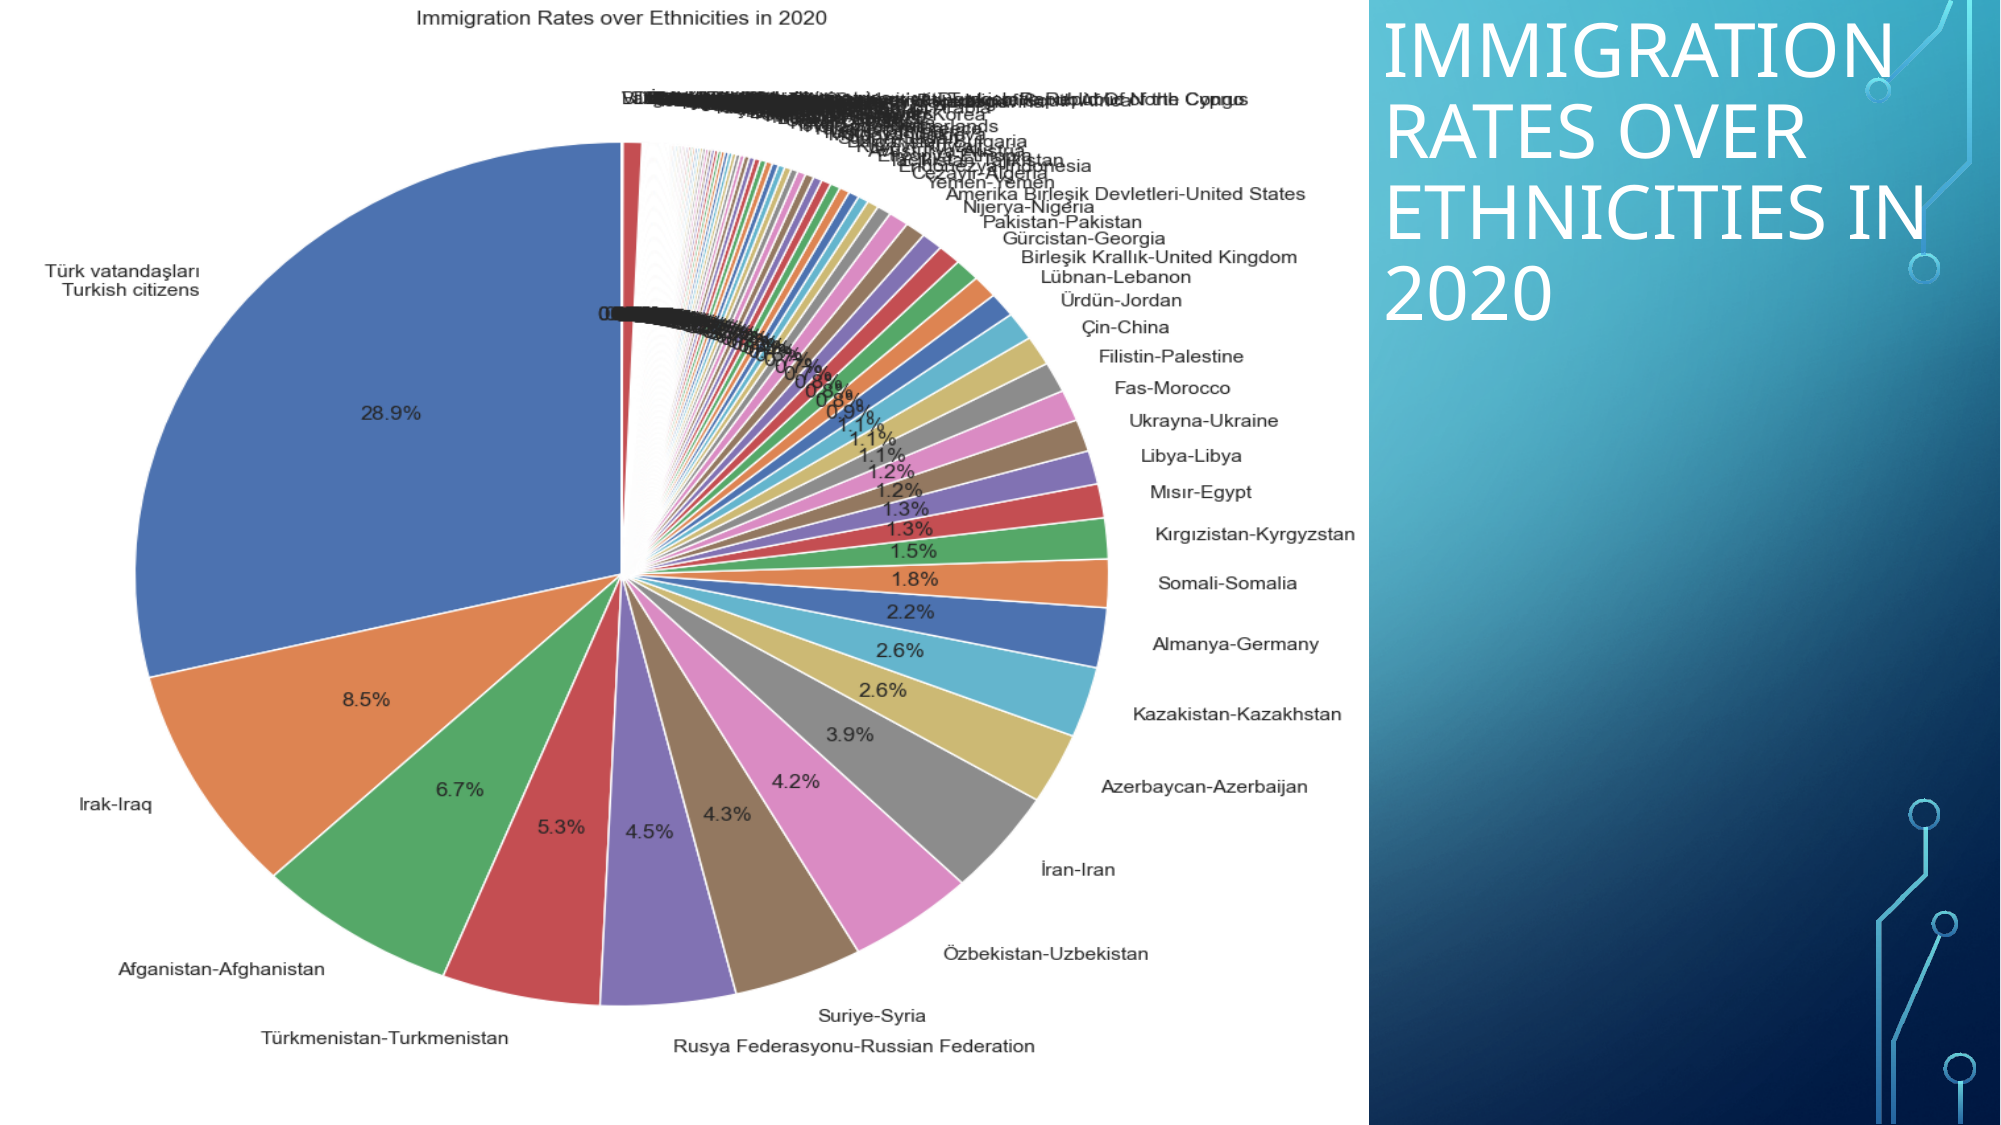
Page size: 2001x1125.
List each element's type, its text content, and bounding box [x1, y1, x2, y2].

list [0, 0, 1369, 1125]
title Immıgratıon Rates over Ethnıcıtıes ın 2020 [1369, 0, 2000, 350]
